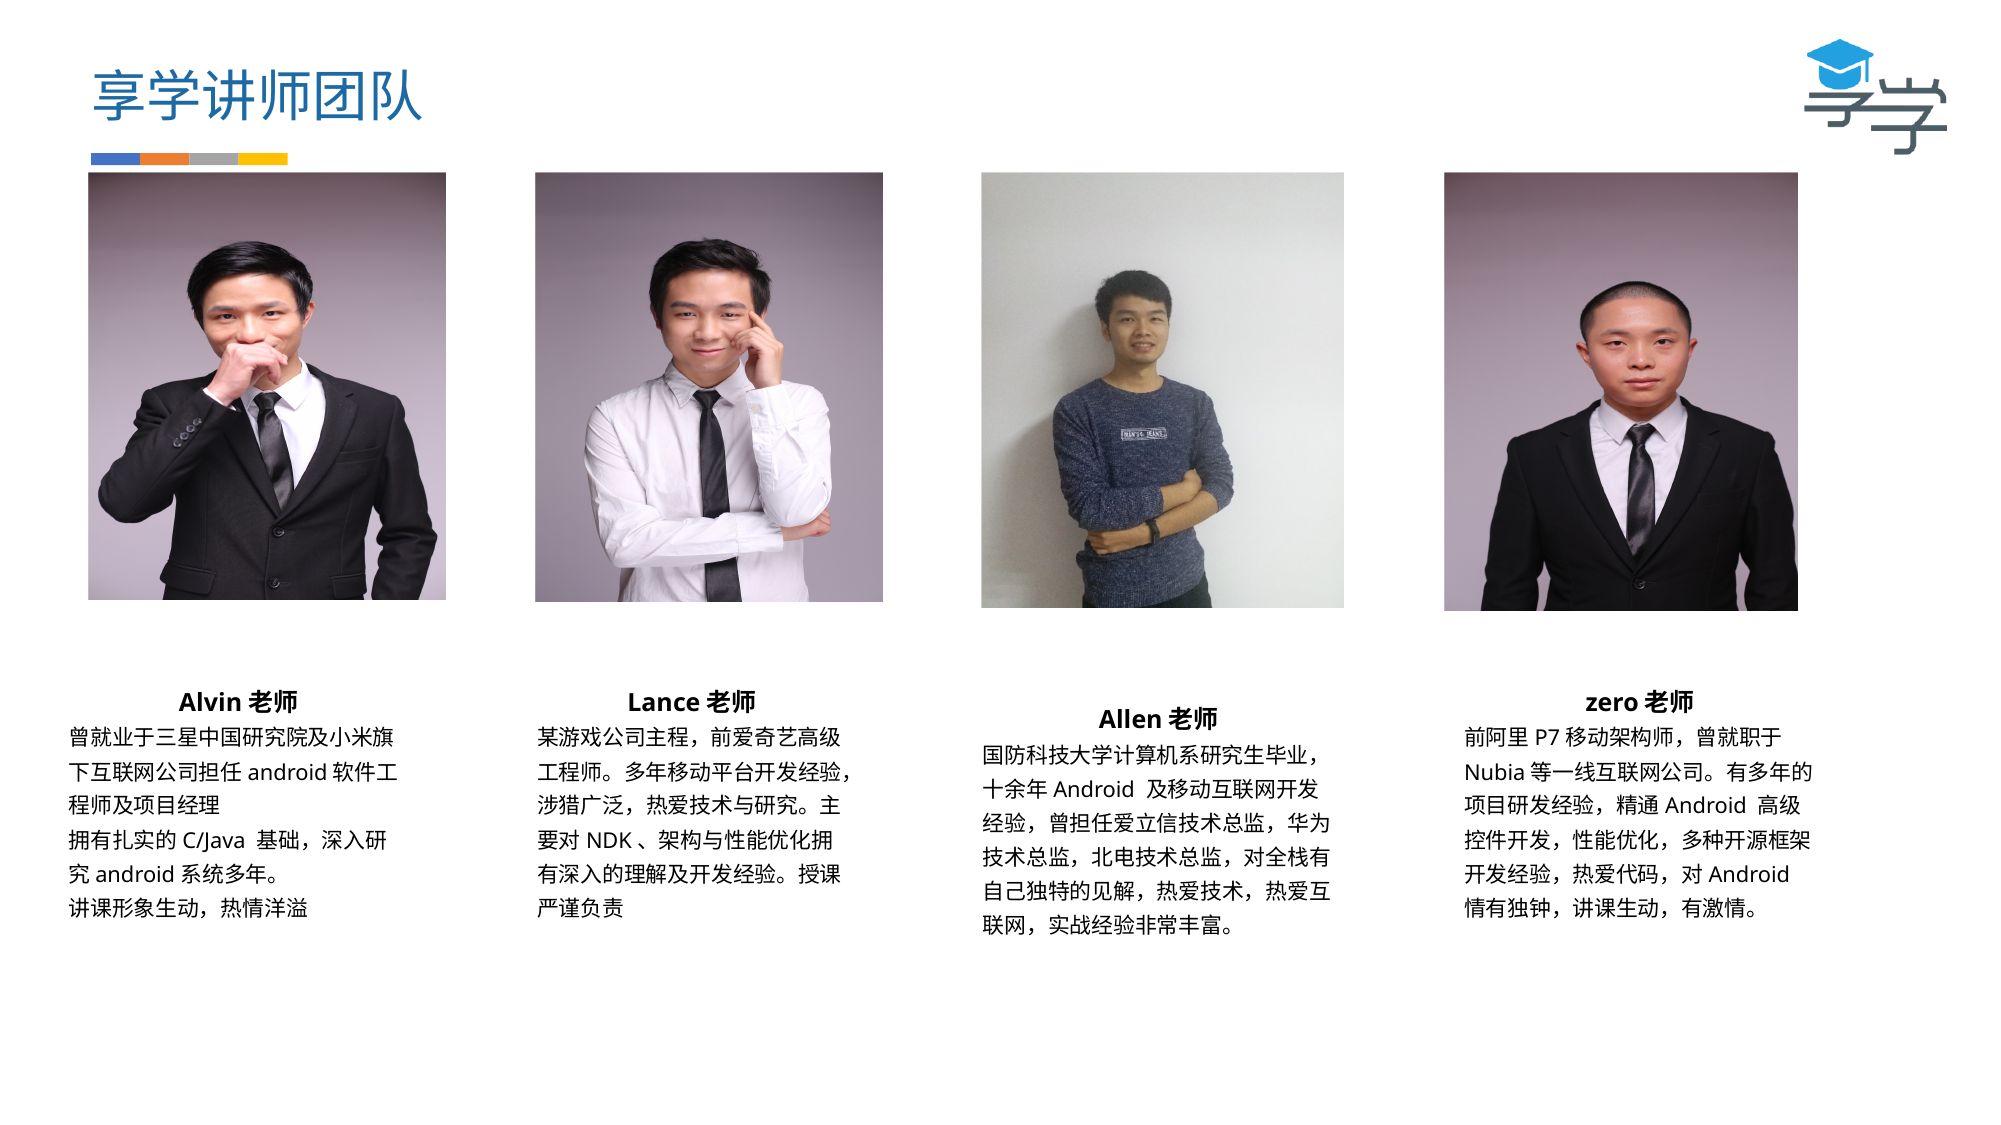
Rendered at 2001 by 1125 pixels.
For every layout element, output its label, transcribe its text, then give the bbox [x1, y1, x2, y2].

picture [494, 173, 924, 602]
text_box Alvin老师 曾就业于三星中国研究院及小米旗下互联网公司担任android软件工程师及项目经理 拥有扎实的C/Java 基础，深入研究android系统多年。 讲课形象生动，热情洋溢 [53, 663, 424, 928]
picture [1401, 173, 1841, 611]
text_box Allen老师 国防科技大学计算机系研究生毕业， 十余年Android 及移动互联网开发经验，曾担任爱立信技术总监，华为技术总监，北电技术总监，对全栈有自己独特的见解，热爱技术，热爱互联网，实战经验非常丰富。 [968, 681, 1350, 946]
picture [53, 173, 481, 600]
text_box Lance老师 某游戏公司主程，前爱奇艺高级工程师。多年移动平台开发经验，涉猎广泛，热爱技术与研究。主要对NDK、架构与性能优化拥有深入的理解及开发经验。授课严谨负责 [522, 663, 861, 928]
picture [1799, 20, 1952, 173]
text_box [90, 152, 288, 166]
text_box zero老师 前阿里P7移动架构师，曾就职于Nubia等一线互联网公司。有多年的项目研发经验，精通Android 高级控件开发，性能优化，多种开源框架开发经验，热爱代码，对Android情有独钟，讲课生动，有激情。 [1449, 663, 1832, 928]
text_box 享学讲师团队 [91, 60, 699, 128]
picture [945, 173, 1381, 608]
